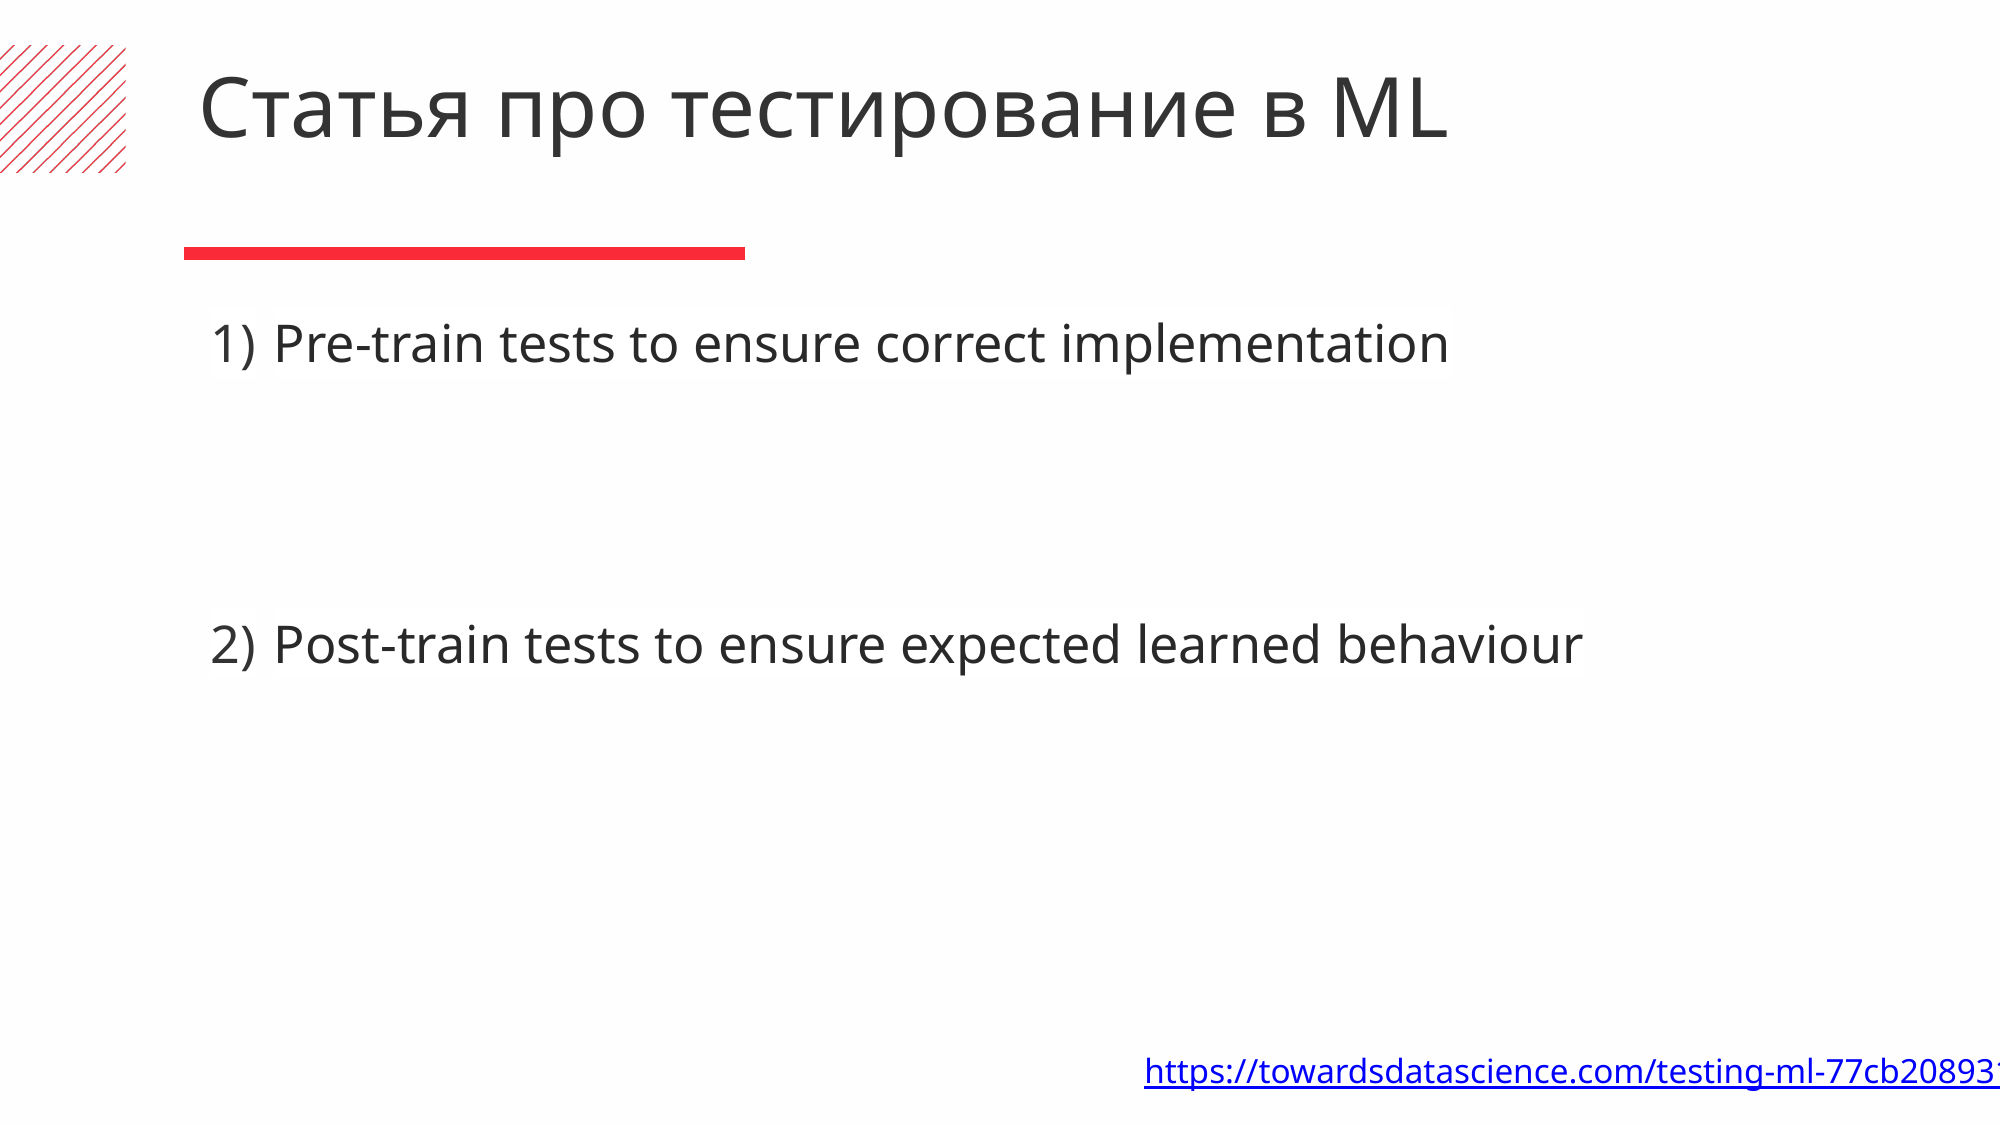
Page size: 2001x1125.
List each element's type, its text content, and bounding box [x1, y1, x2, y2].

list Статья про тестирование в ML [183, 58, 1780, 194]
list Pre-train tests to ensure correct implementation Post-train tests to ensure expected learned behaviour [183, 292, 1842, 496]
list https://towardsdatascience.com/testing-ml-77cb2089317 [1129, 1043, 2000, 1119]
picture [0, 45, 126, 173]
